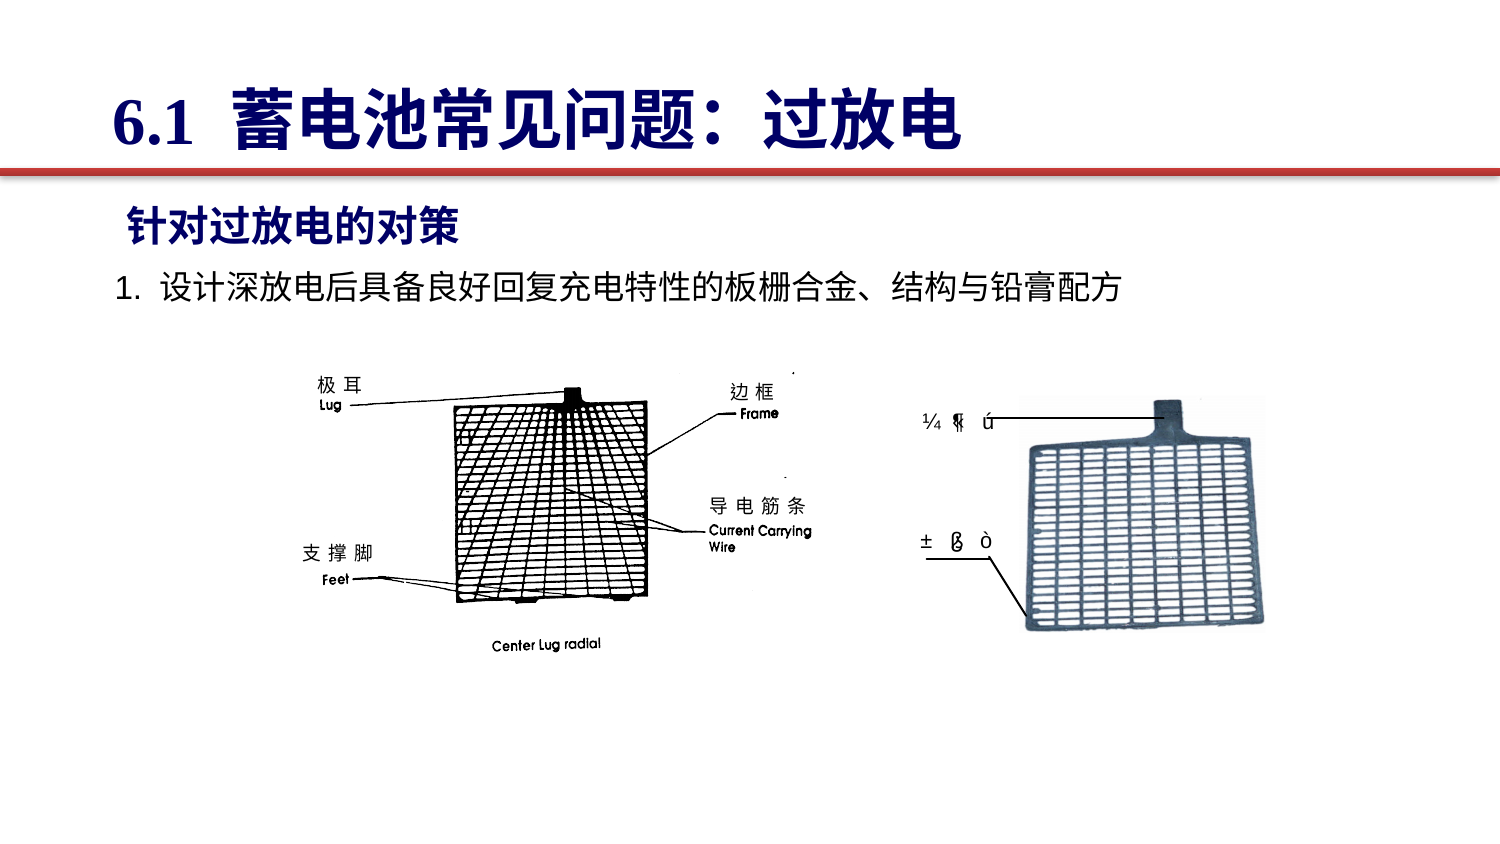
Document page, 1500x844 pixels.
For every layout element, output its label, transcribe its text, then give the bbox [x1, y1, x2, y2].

text_box [0, 168, 1500, 176]
text_box 1. 设计深放电后具备良好回复充电特性的板栅合金、结构与铅膏配方 [99, 258, 1219, 314]
text_box 6.1 蓄电池常见问题：过放电 [0, 70, 979, 166]
text_box 针对过放电的对策 [91, 192, 475, 258]
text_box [290, 365, 1266, 666]
